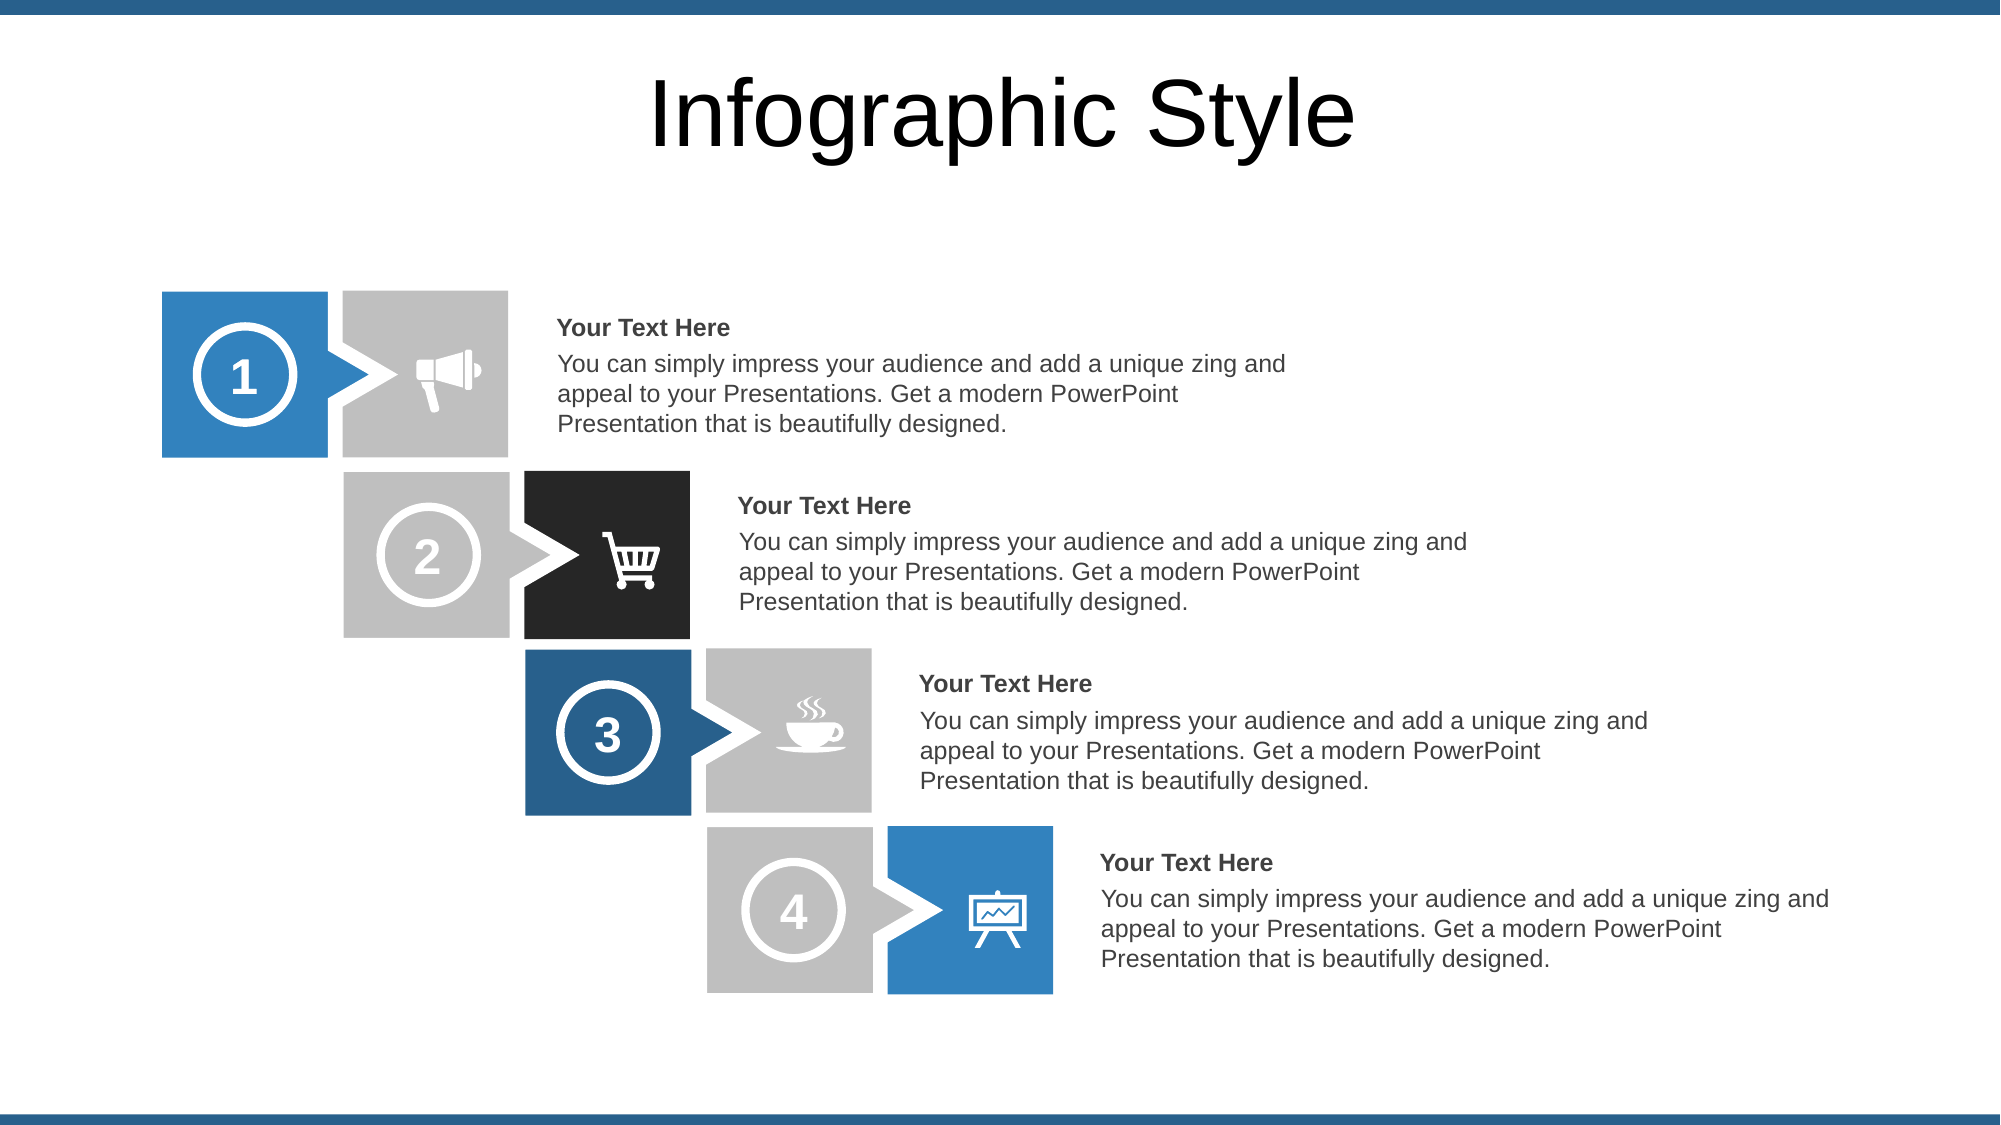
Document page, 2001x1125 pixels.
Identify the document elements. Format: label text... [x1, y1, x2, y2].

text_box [1084, 838, 1877, 982]
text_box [517, 642, 872, 823]
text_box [699, 819, 1054, 1001]
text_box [903, 660, 1678, 803]
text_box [336, 464, 690, 646]
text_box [541, 303, 1316, 446]
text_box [722, 482, 1497, 625]
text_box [154, 284, 509, 465]
list Infographic Style [53, 55, 1952, 175]
